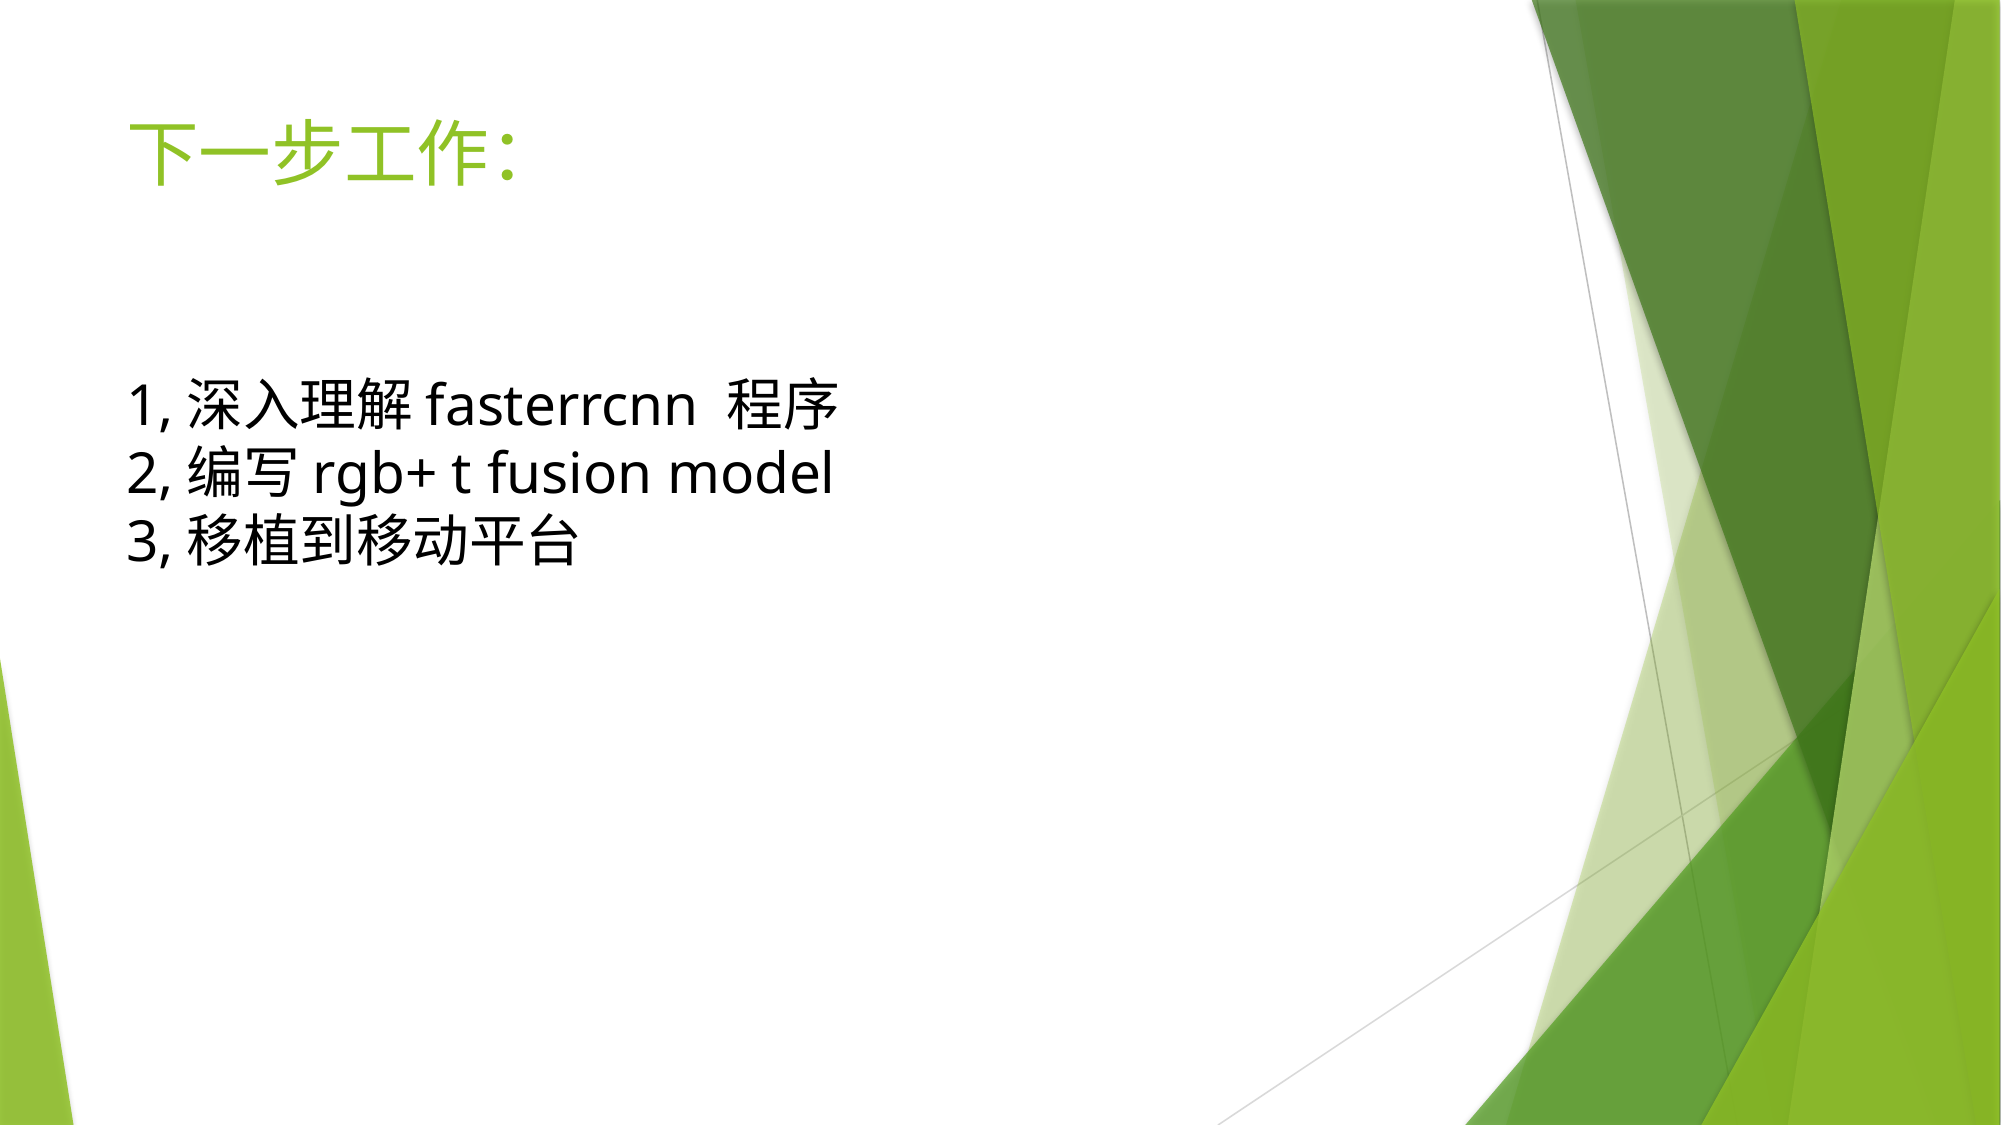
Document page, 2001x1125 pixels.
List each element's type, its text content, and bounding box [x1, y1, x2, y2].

title 下一步工作： 1,深入理解fasterrcnn 程序 2,编写rgb+ t fusion model 3,移植到移动平台 [111, 99, 1522, 671]
